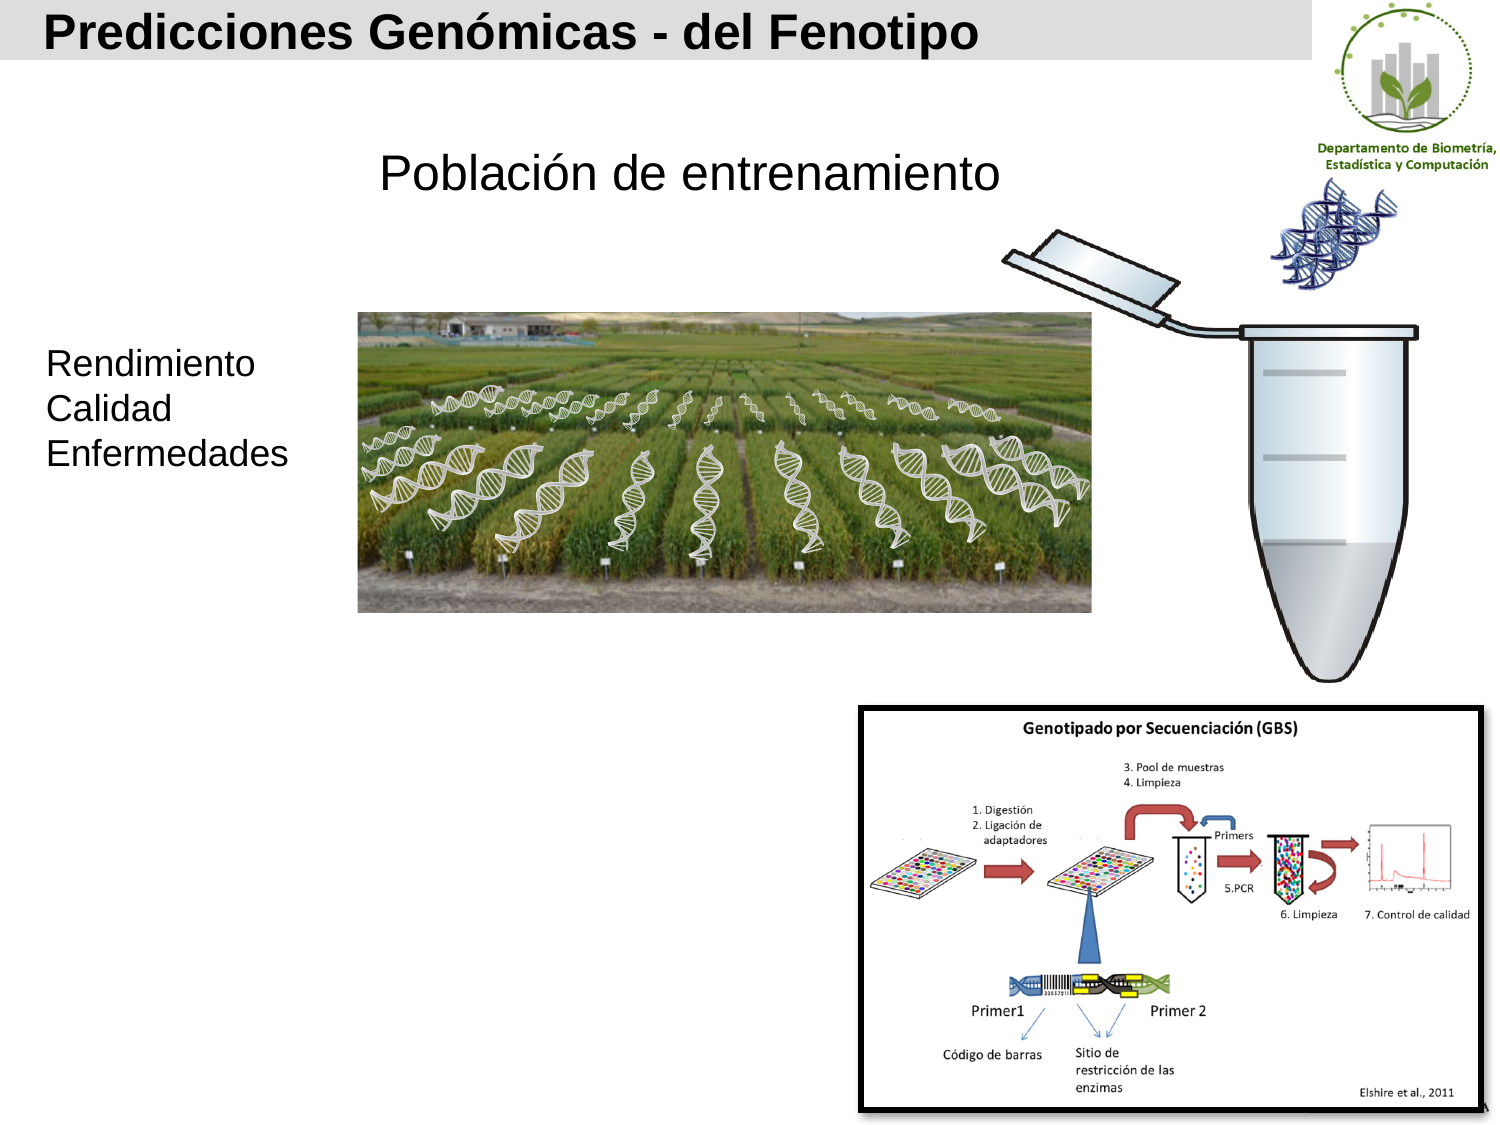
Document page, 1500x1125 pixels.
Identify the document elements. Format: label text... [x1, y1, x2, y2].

picture [357, 0, 1500, 684]
text_box Predicciones Genómicas - del Fenotipo [29, 0, 996, 68]
text_box Rendimiento Calidad Enfermedades [31, 331, 305, 482]
text_box Población de entrenamiento [364, 133, 1026, 209]
picture [863, 710, 1478, 1107]
picture [1290, 937, 1500, 1125]
